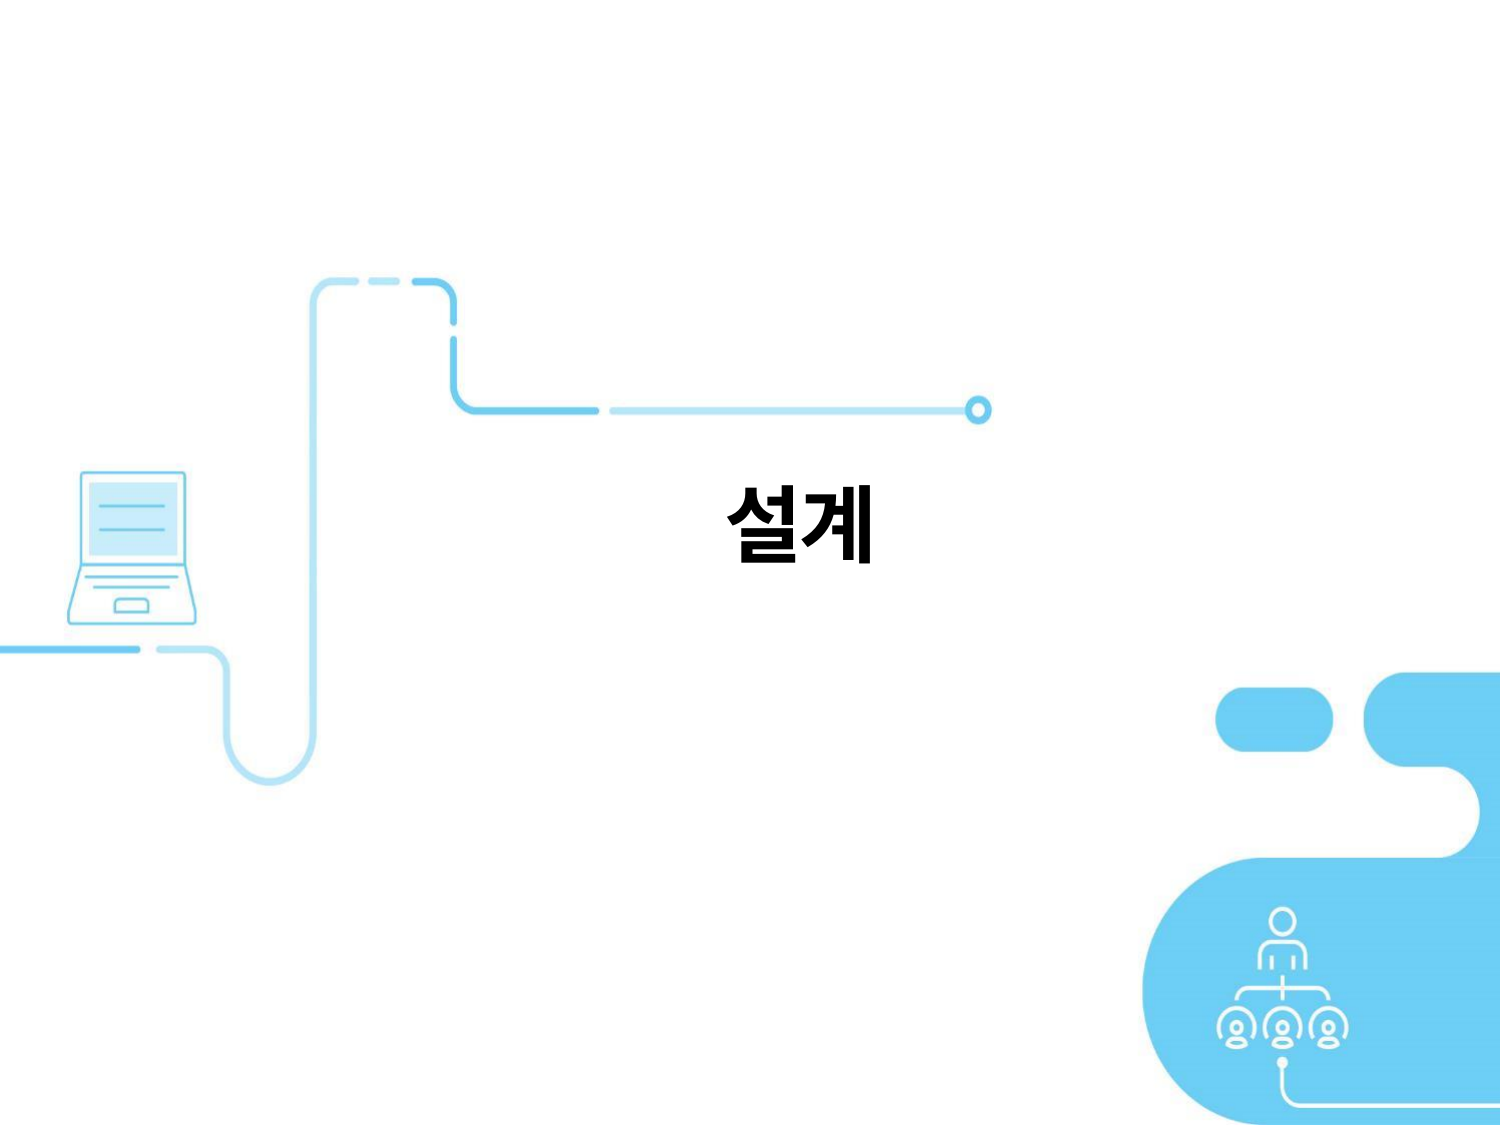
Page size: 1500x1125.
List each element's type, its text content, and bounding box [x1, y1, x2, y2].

picture [0, 0, 1500, 1125]
text_box 설계 [455, 464, 1147, 549]
